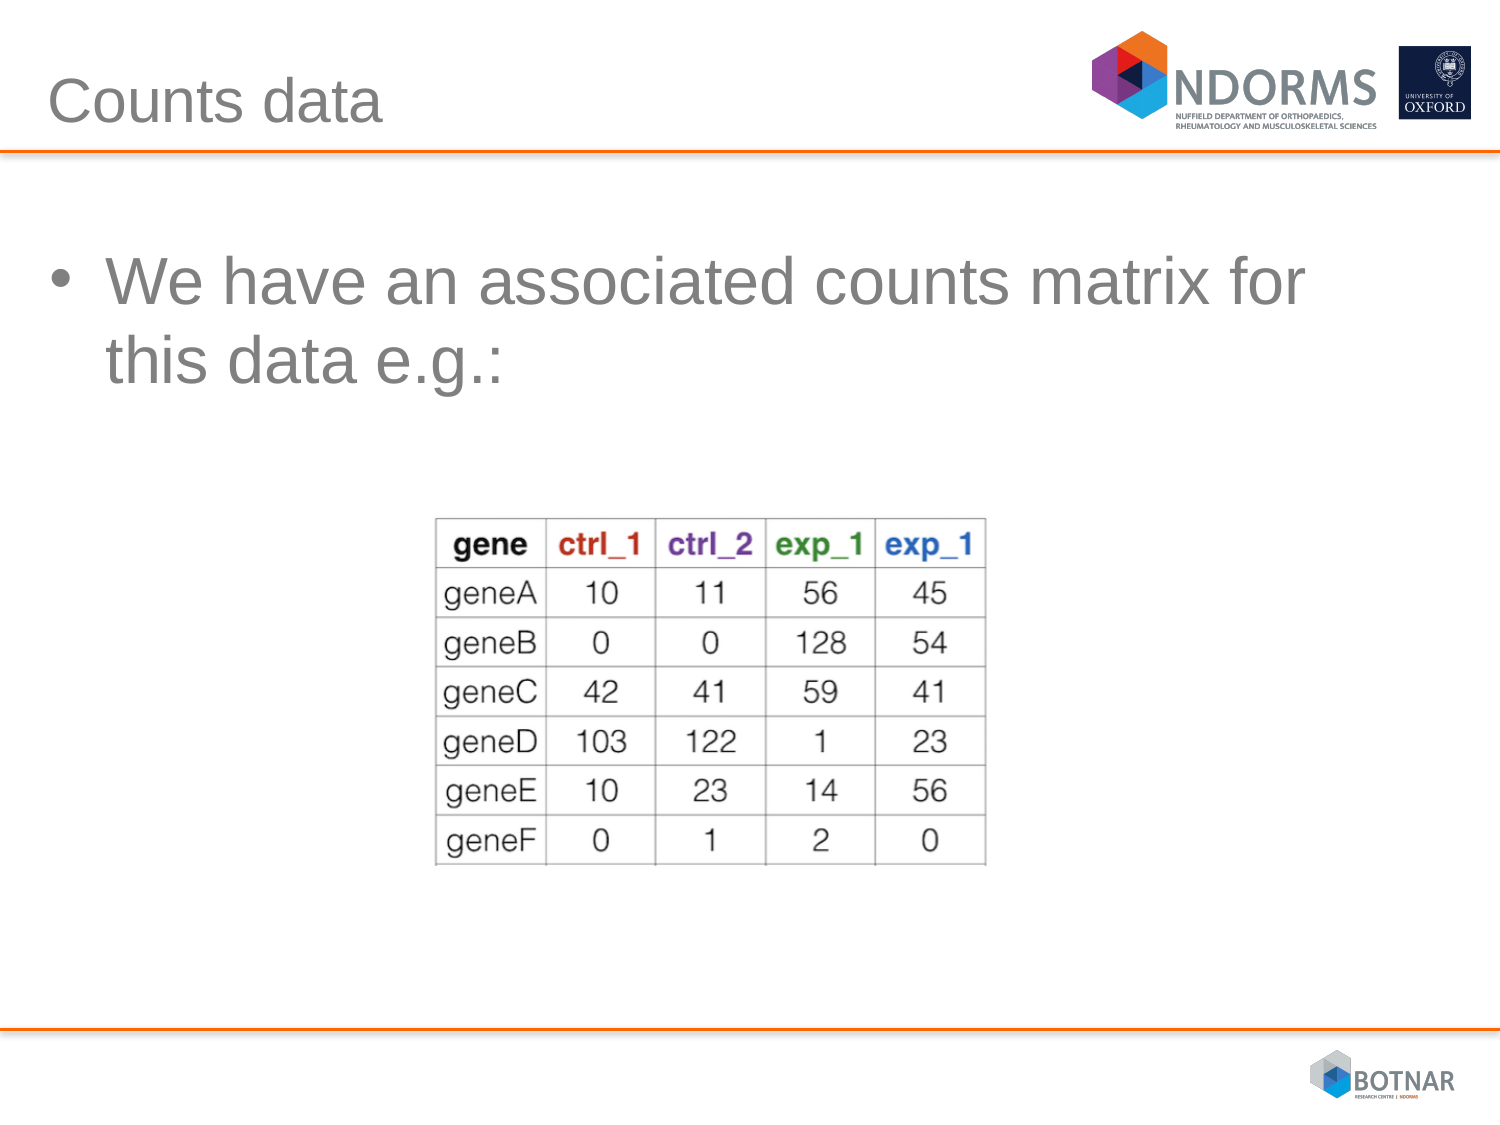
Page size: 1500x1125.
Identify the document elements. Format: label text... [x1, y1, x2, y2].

picture [1092, 31, 1471, 129]
title Counts data [32, 33, 925, 162]
list We have an associated counts matrix for this data e.g.: [34, 229, 1385, 973]
picture [400, 496, 1018, 866]
picture [1310, 1050, 1459, 1099]
